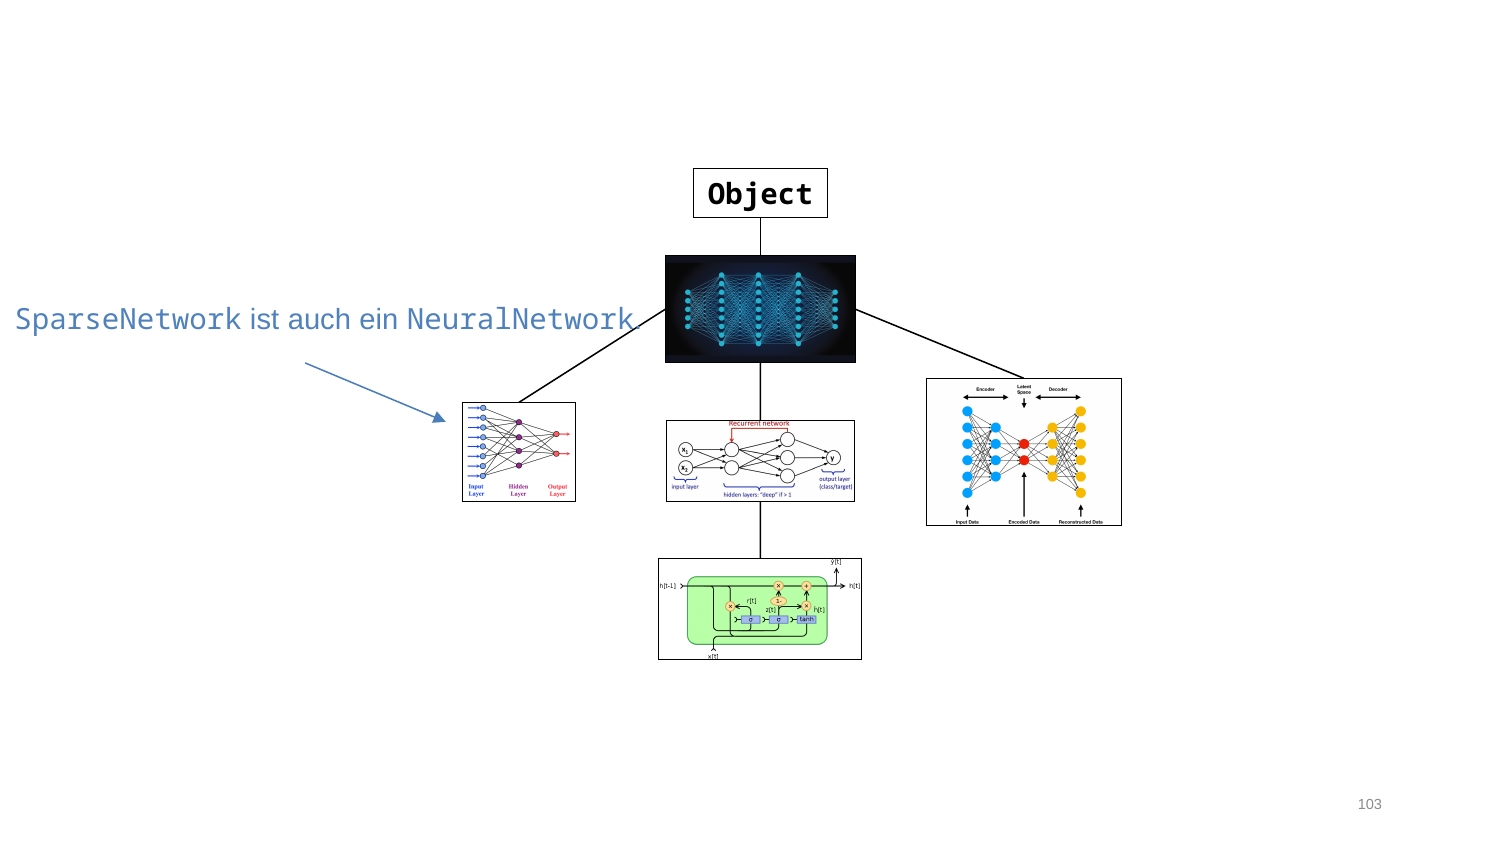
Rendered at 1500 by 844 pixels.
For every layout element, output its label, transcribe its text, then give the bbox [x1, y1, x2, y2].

picture [664, 255, 856, 364]
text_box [304, 362, 447, 423]
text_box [518, 309, 666, 403]
picture [462, 402, 576, 502]
picture [658, 557, 863, 660]
picture [925, 378, 1123, 526]
picture [666, 419, 855, 502]
text_box SparseNetwork ist auch ein NeuralNetwork. [0, 293, 658, 343]
text_box Object [693, 168, 828, 218]
slide_number 103 [1059, 782, 1397, 827]
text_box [855, 309, 1025, 379]
